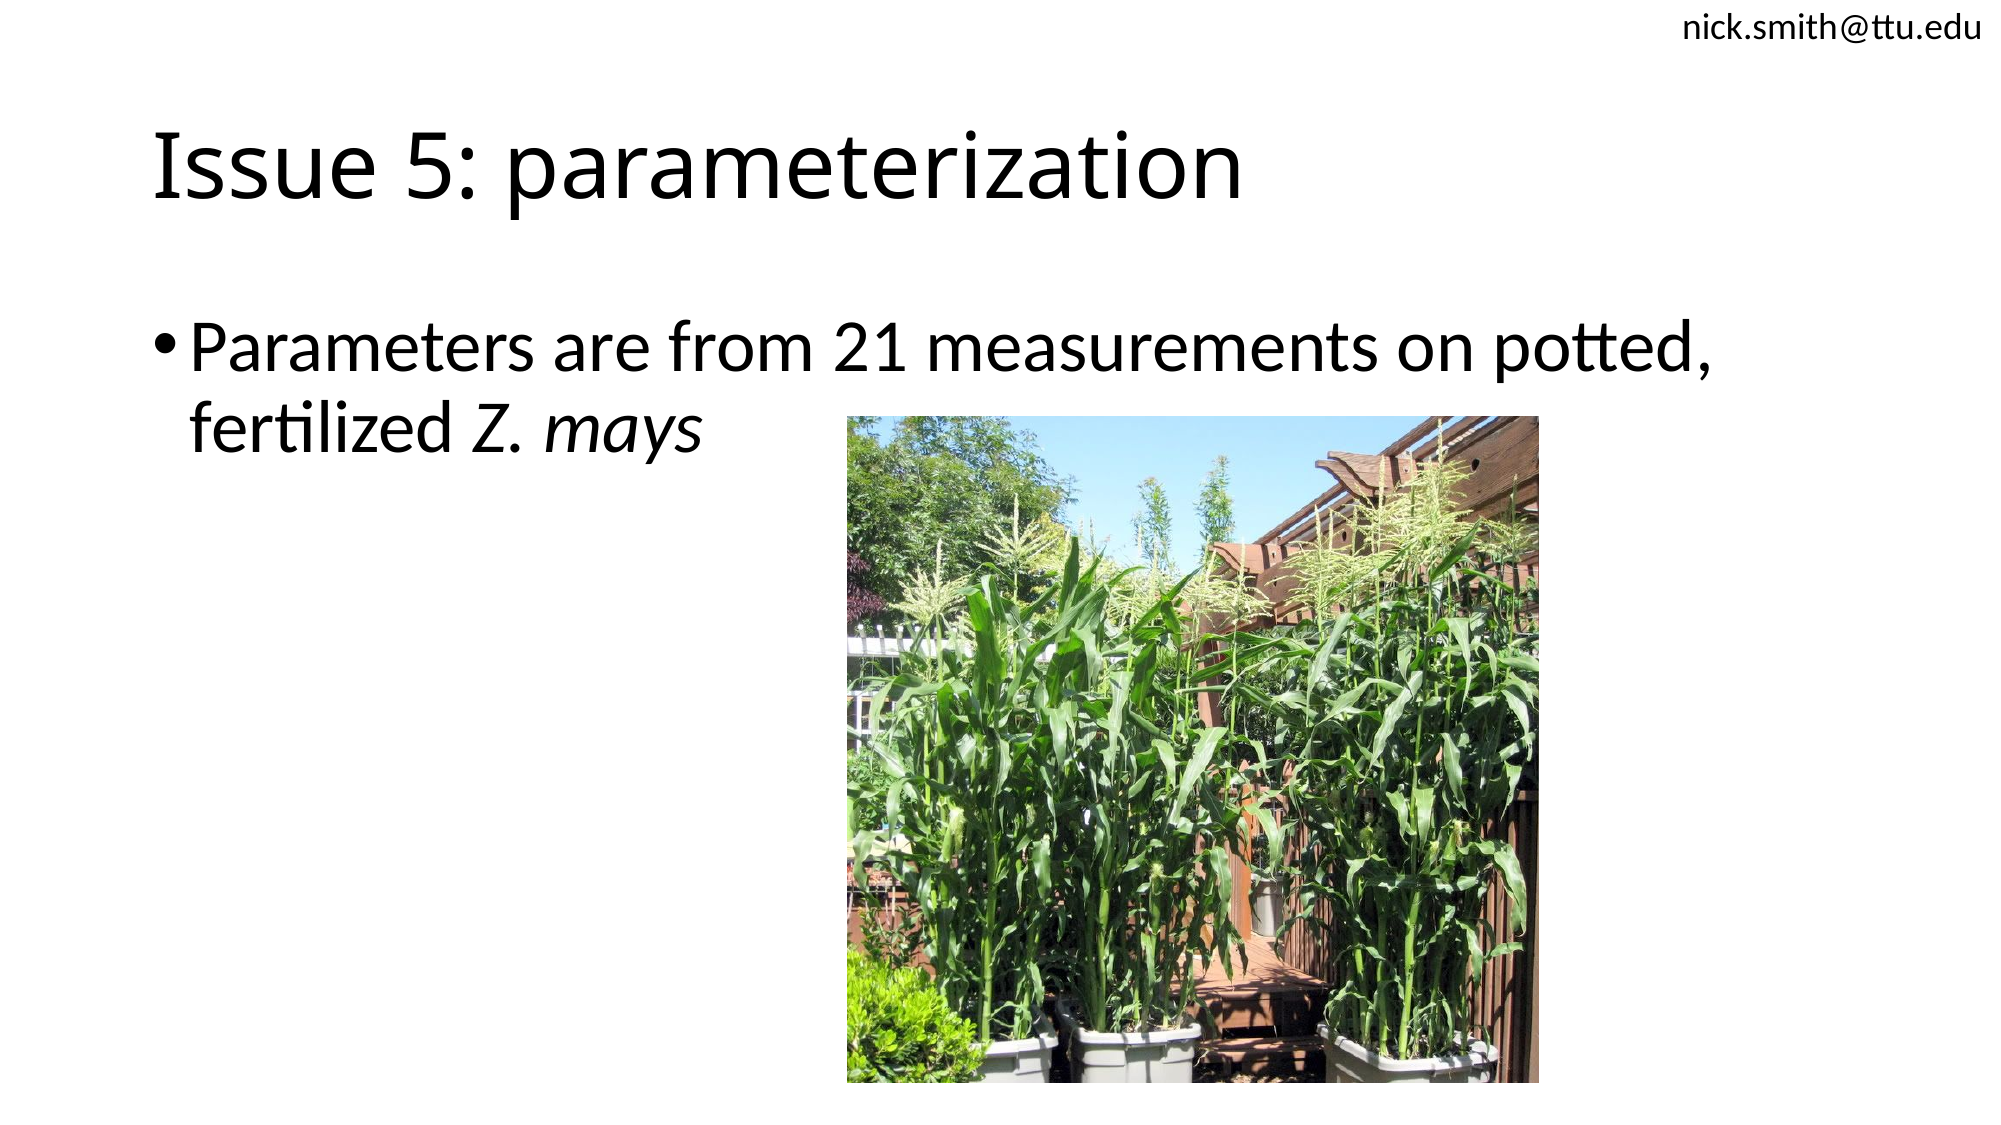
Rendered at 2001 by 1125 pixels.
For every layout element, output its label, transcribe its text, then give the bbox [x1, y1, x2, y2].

text_box nick.smith@ttu.edu [1667, 0, 1998, 55]
picture [847, 416, 1539, 1083]
title Issue 5: parameterization [137, 59, 1863, 278]
list Parameters are from 21 measurements on potted, fertilized Z. mays [137, 299, 1863, 1014]
